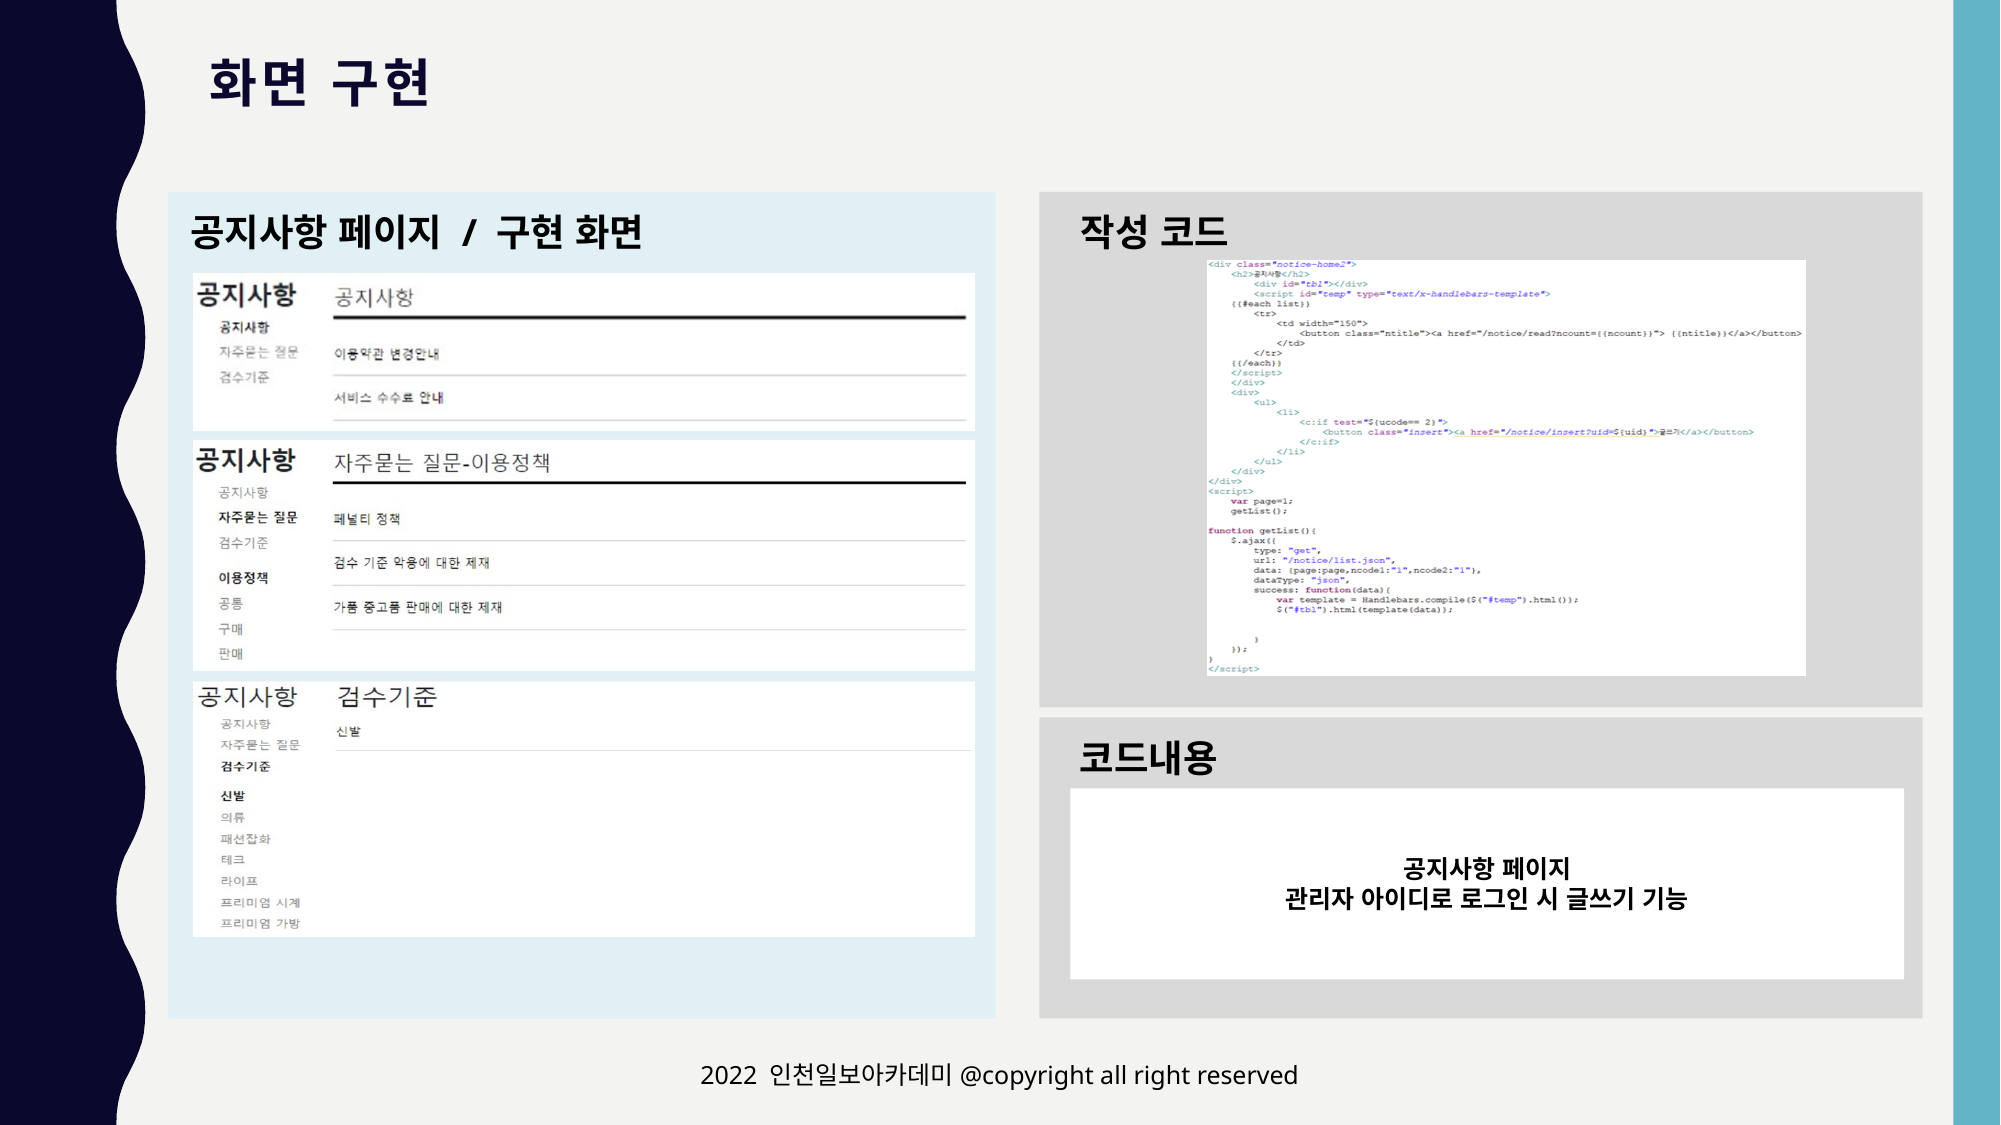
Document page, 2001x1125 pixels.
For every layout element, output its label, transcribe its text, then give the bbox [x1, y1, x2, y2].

title 화면 구현 [194, 50, 1864, 296]
picture [1207, 260, 1806, 677]
text_box 공지사항 페이지 관리자 아이디로 로그인 시 글쓰기 기능 [1069, 787, 1905, 980]
picture [193, 273, 975, 937]
text_box 작성 코드 [1066, 201, 1245, 262]
text_box [1038, 191, 1924, 708]
text_box 코드내용 [1065, 727, 1233, 788]
text_box [1038, 716, 1924, 1019]
text_box 공지사항 페이지 / 구현 화면 [175, 201, 686, 262]
footer 2022 인천일보아카데미@copyright all right reserved [662, 1045, 1338, 1103]
text_box [167, 191, 996, 1020]
